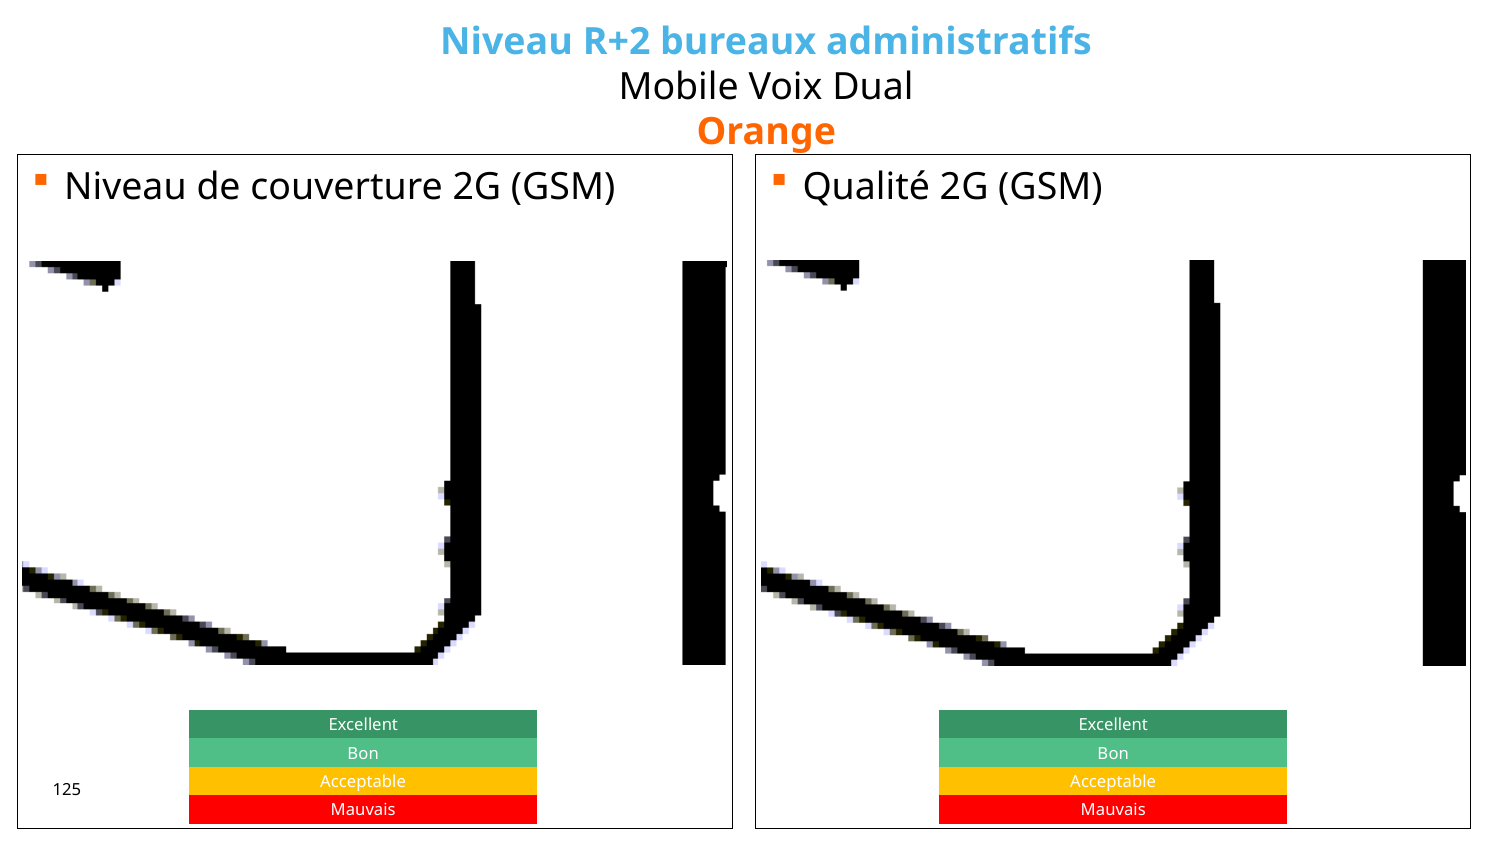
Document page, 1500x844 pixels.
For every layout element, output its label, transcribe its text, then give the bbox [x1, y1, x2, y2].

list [761, 260, 1466, 666]
table_cell Mauvais [189, 795, 537, 824]
text_box Qualité 2G (GSM) [755, 154, 1471, 829]
text_box Niveau de couverture 2G (GSM) [17, 154, 733, 829]
table_cell Acceptable [189, 767, 537, 795]
table_header Excellent [189, 710, 537, 738]
text_box Niveau R+2 bureaux administratifs Mobile Voix Dual Orange [187, 9, 1346, 125]
table_cell Acceptable [939, 767, 1287, 795]
table_header Excellent [939, 710, 1287, 738]
table_cell Bon [189, 738, 537, 767]
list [22, 261, 727, 665]
table_cell Mauvais [939, 795, 1287, 824]
table_cell Bon [939, 738, 1287, 767]
